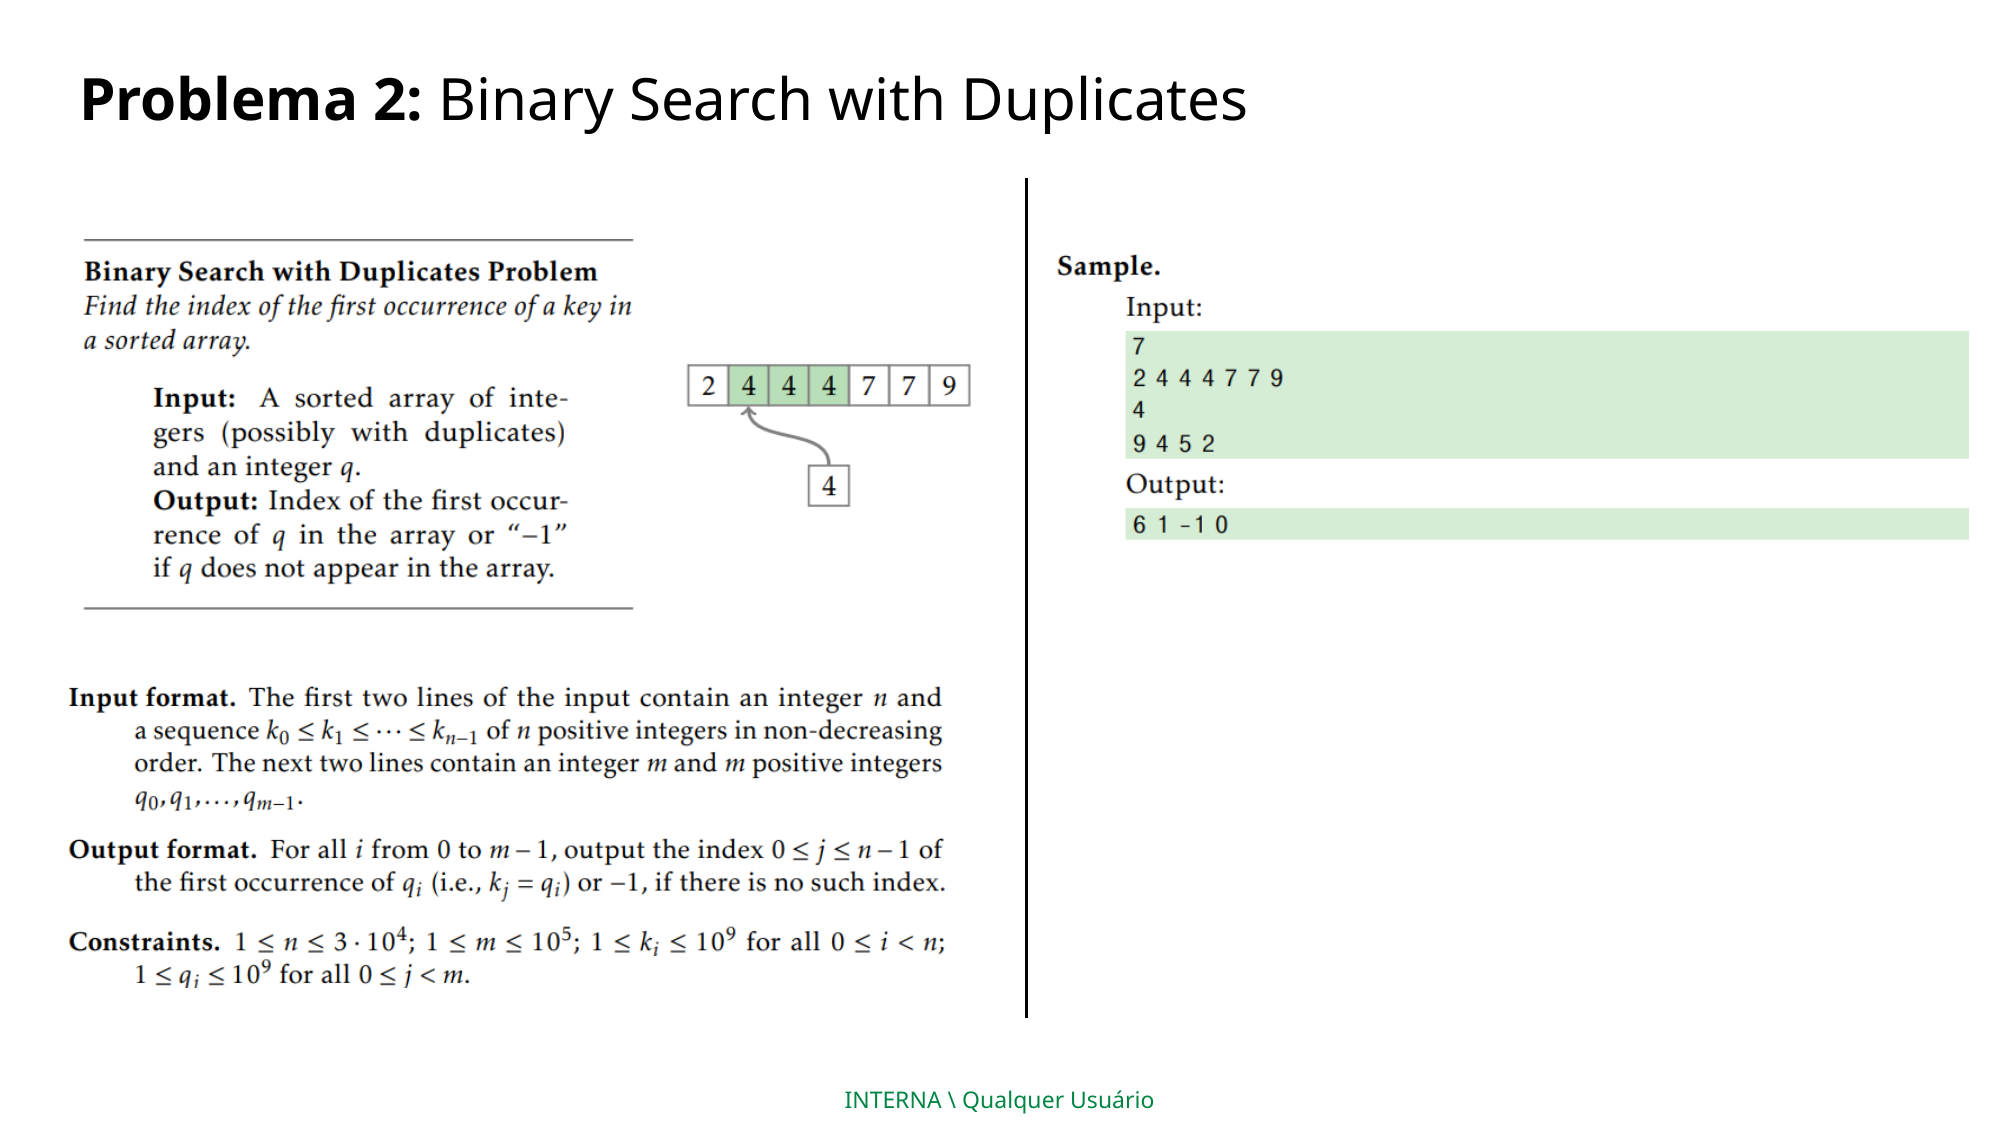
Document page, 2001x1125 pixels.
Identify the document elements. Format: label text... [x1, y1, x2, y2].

title Problema 2: Binary Search with Duplicates [64, 41, 1936, 162]
picture [79, 230, 1001, 621]
picture [1040, 245, 1988, 563]
picture [64, 669, 958, 988]
